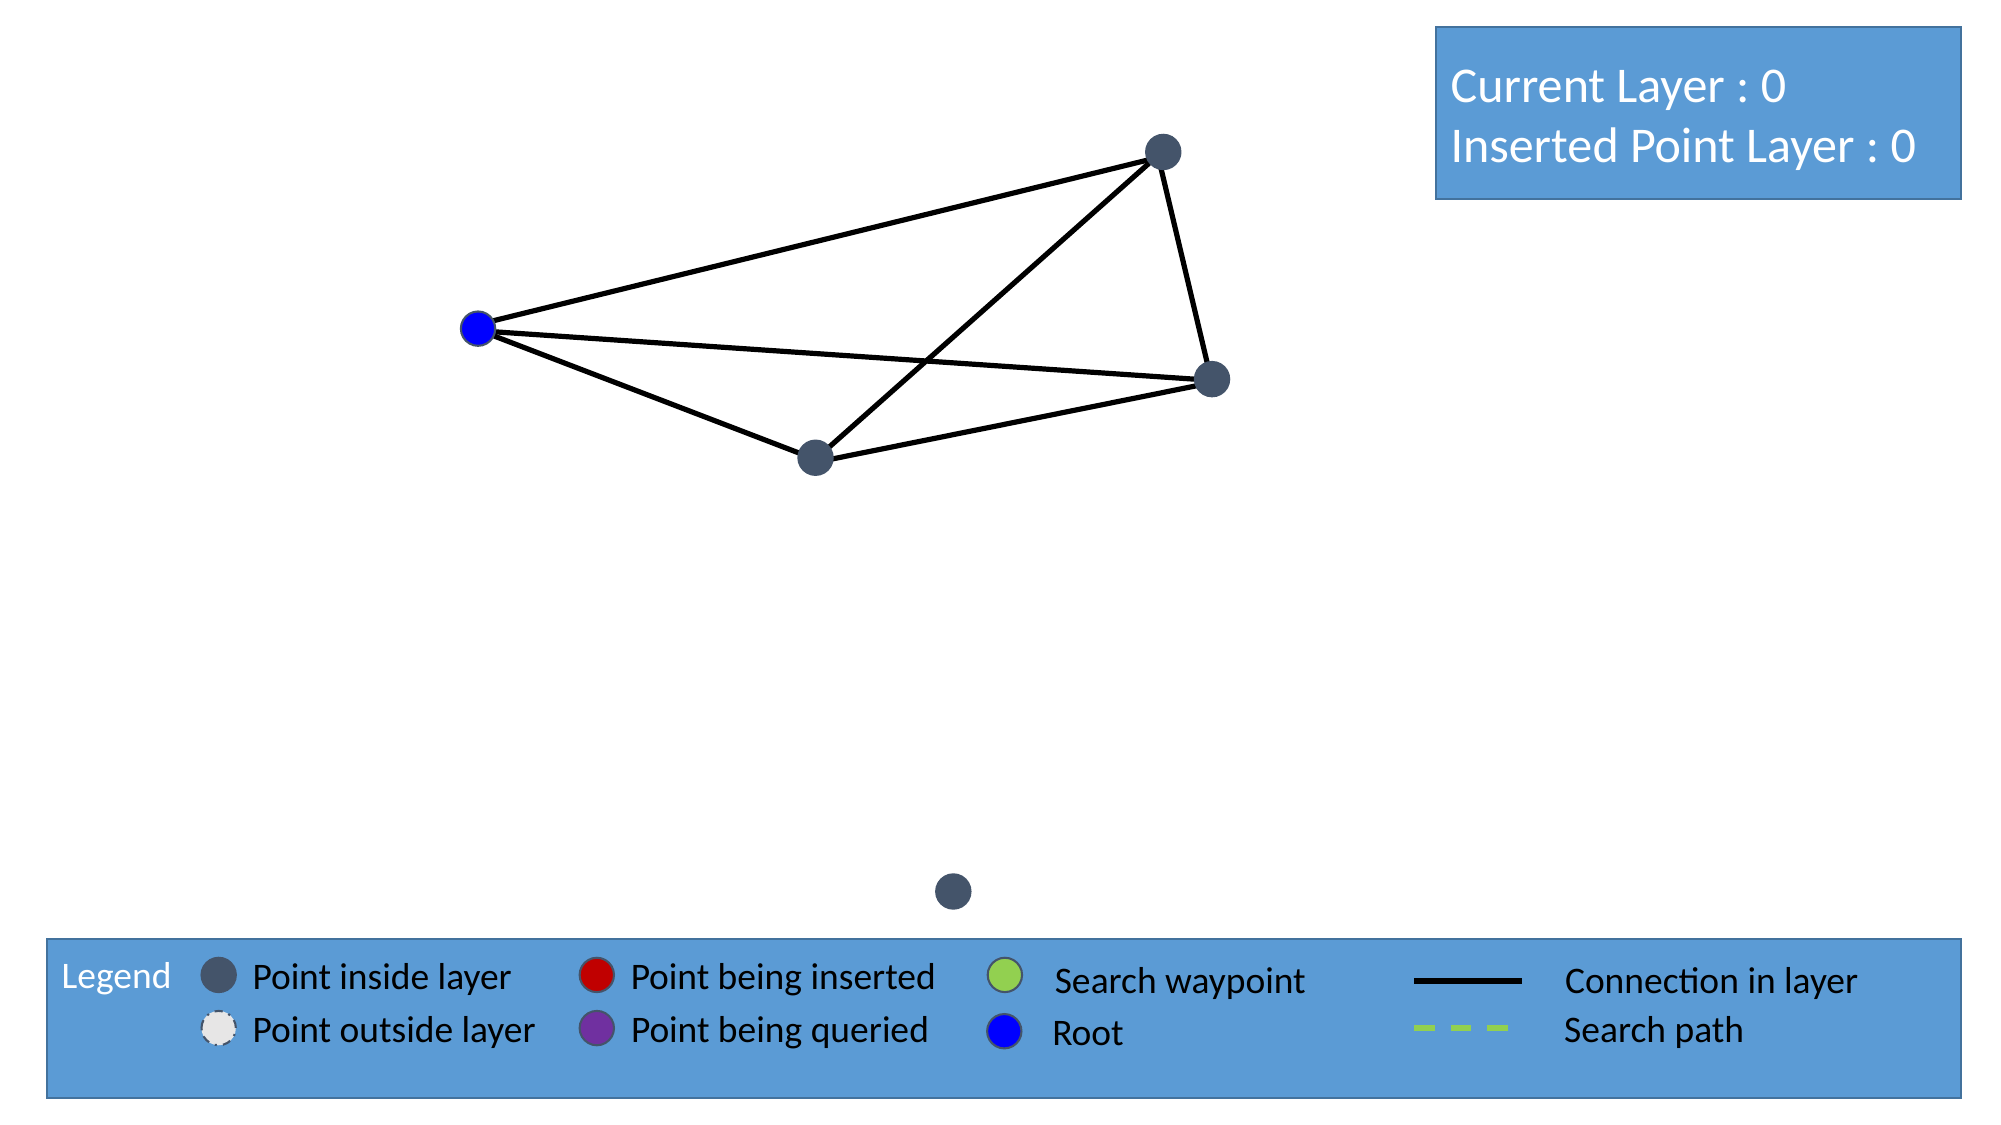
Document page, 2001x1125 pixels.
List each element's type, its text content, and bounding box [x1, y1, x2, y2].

text_box Legend [46, 938, 1962, 1099]
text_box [476, 329, 827, 464]
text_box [460, 151, 1181, 329]
text_box Root [1037, 1000, 1139, 1061]
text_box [803, 461, 1176, 470]
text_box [827, 379, 1230, 461]
text_box [1216, 361, 1231, 382]
text_box Point being inserted [616, 944, 952, 1005]
text_box Search path [1549, 997, 1760, 1058]
text_box [578, 1009, 616, 1047]
text_box [459, 327, 476, 347]
text_box Connection in layer [1550, 948, 1874, 1009]
text_box [578, 956, 616, 994]
text_box Point inside layer [237, 944, 527, 997]
text_box [798, 464, 829, 476]
text_box Point being queried [616, 997, 945, 1058]
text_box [827, 330, 1195, 379]
text_box [200, 1009, 237, 1047]
text_box [935, 873, 972, 910]
text_box [986, 956, 1024, 994]
text_box [986, 1012, 1023, 1050]
text_box [200, 956, 237, 994]
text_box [1154, 139, 1216, 379]
text_box Point outside layer [237, 997, 551, 1058]
text_box [1150, 133, 1177, 139]
text_box Search waypoint [1040, 948, 1321, 1009]
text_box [803, 139, 1154, 151]
text_box Current Layer : 0 Inserted Point Layer : 0 [1435, 26, 1962, 200]
